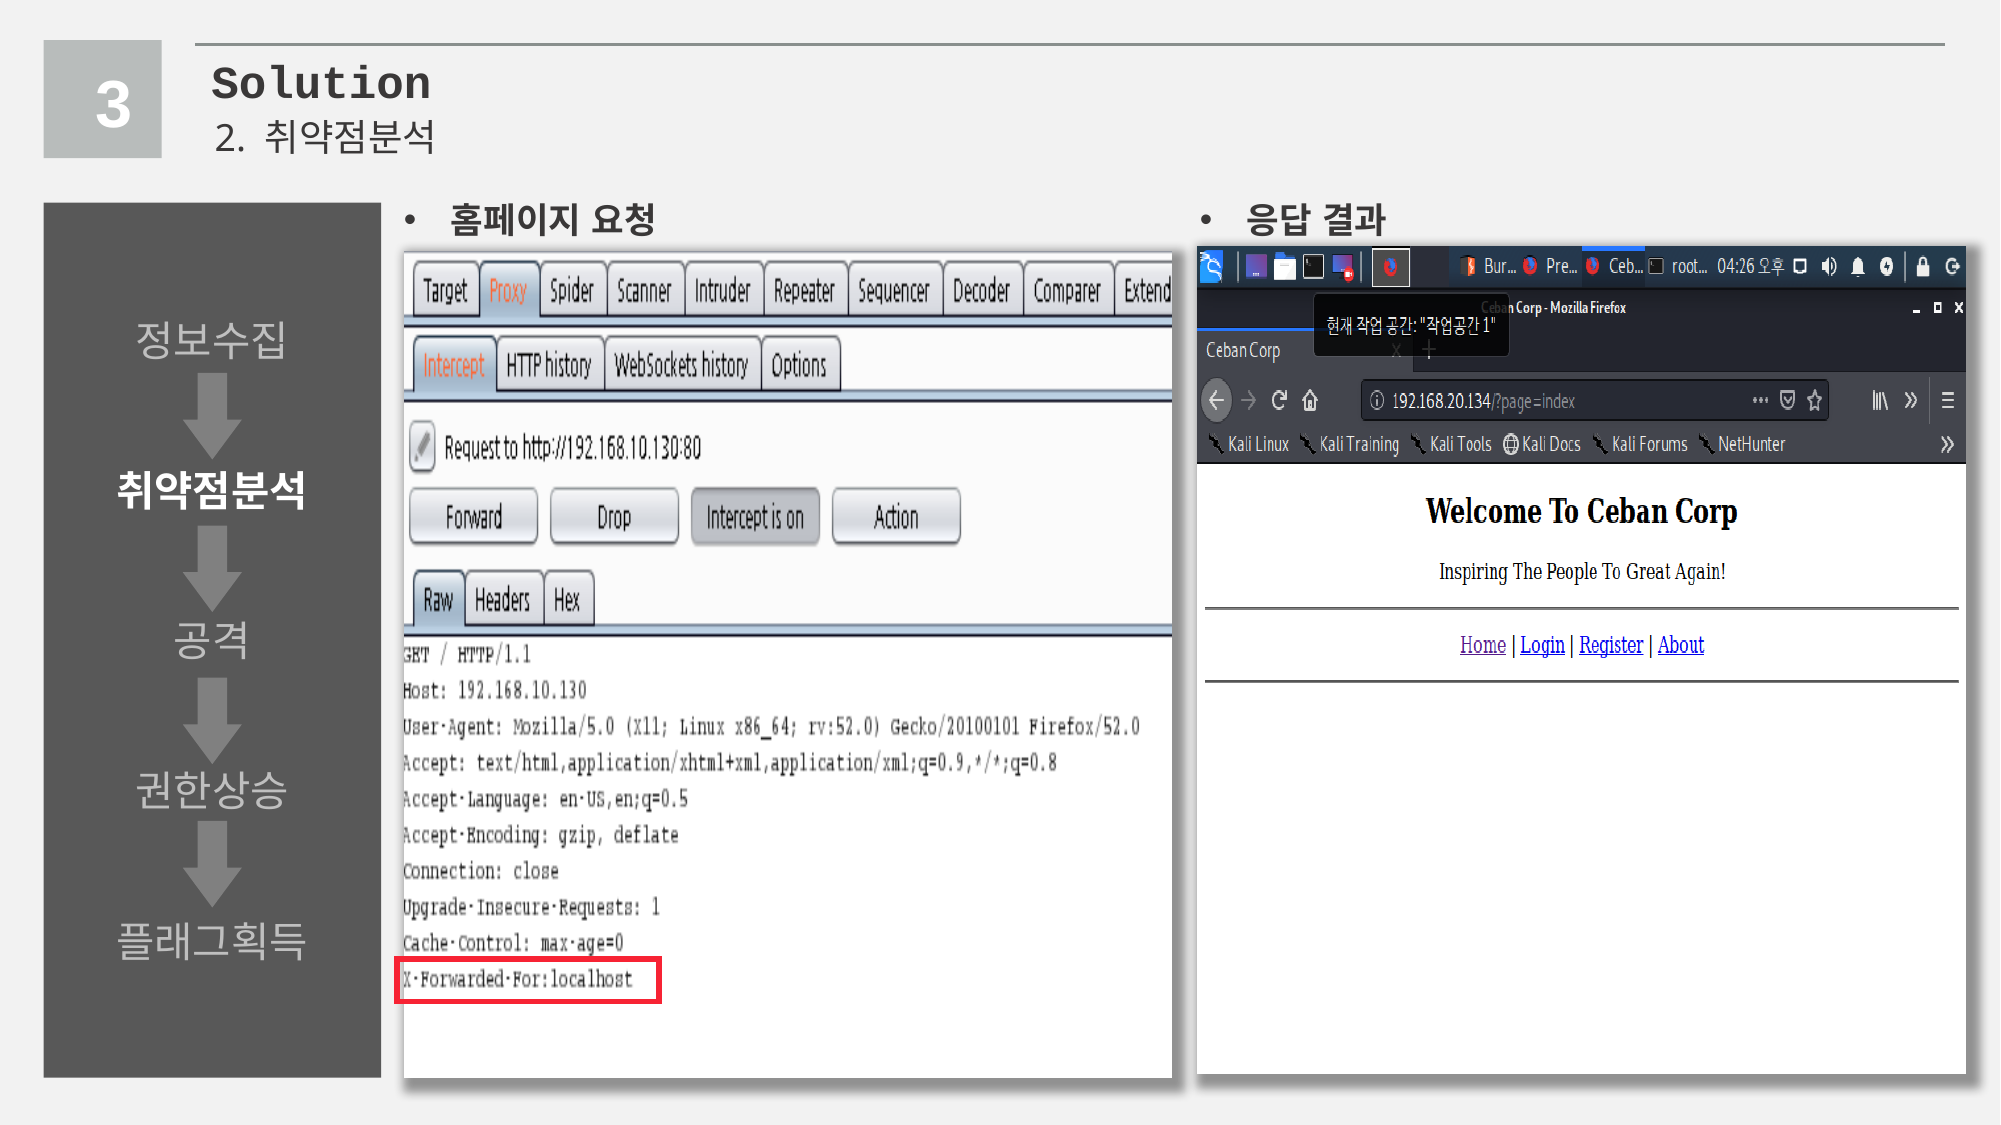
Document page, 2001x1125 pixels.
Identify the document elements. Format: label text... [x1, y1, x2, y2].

text_box [396, 958, 404, 1002]
text_box [180, 524, 244, 614]
picture [1197, 246, 1966, 1074]
text_box [180, 676, 244, 766]
text_box 3 [80, 75, 123, 148]
text_box 정보수집 취약점분석 공격 권한상승 플래그획득 [43, 202, 382, 1079]
text_box [0, 0, 2000, 75]
text_box Solution [196, 75, 447, 116]
text_box [180, 371, 244, 462]
text_box 2. 취약점분석 [199, 106, 453, 166]
picture [404, 251, 1172, 1078]
text_box [180, 819, 244, 910]
text_box 응답 결과 [1185, 190, 1990, 248]
text_box [42, 75, 163, 159]
text_box 홈페이지 요청 [388, 190, 1185, 248]
